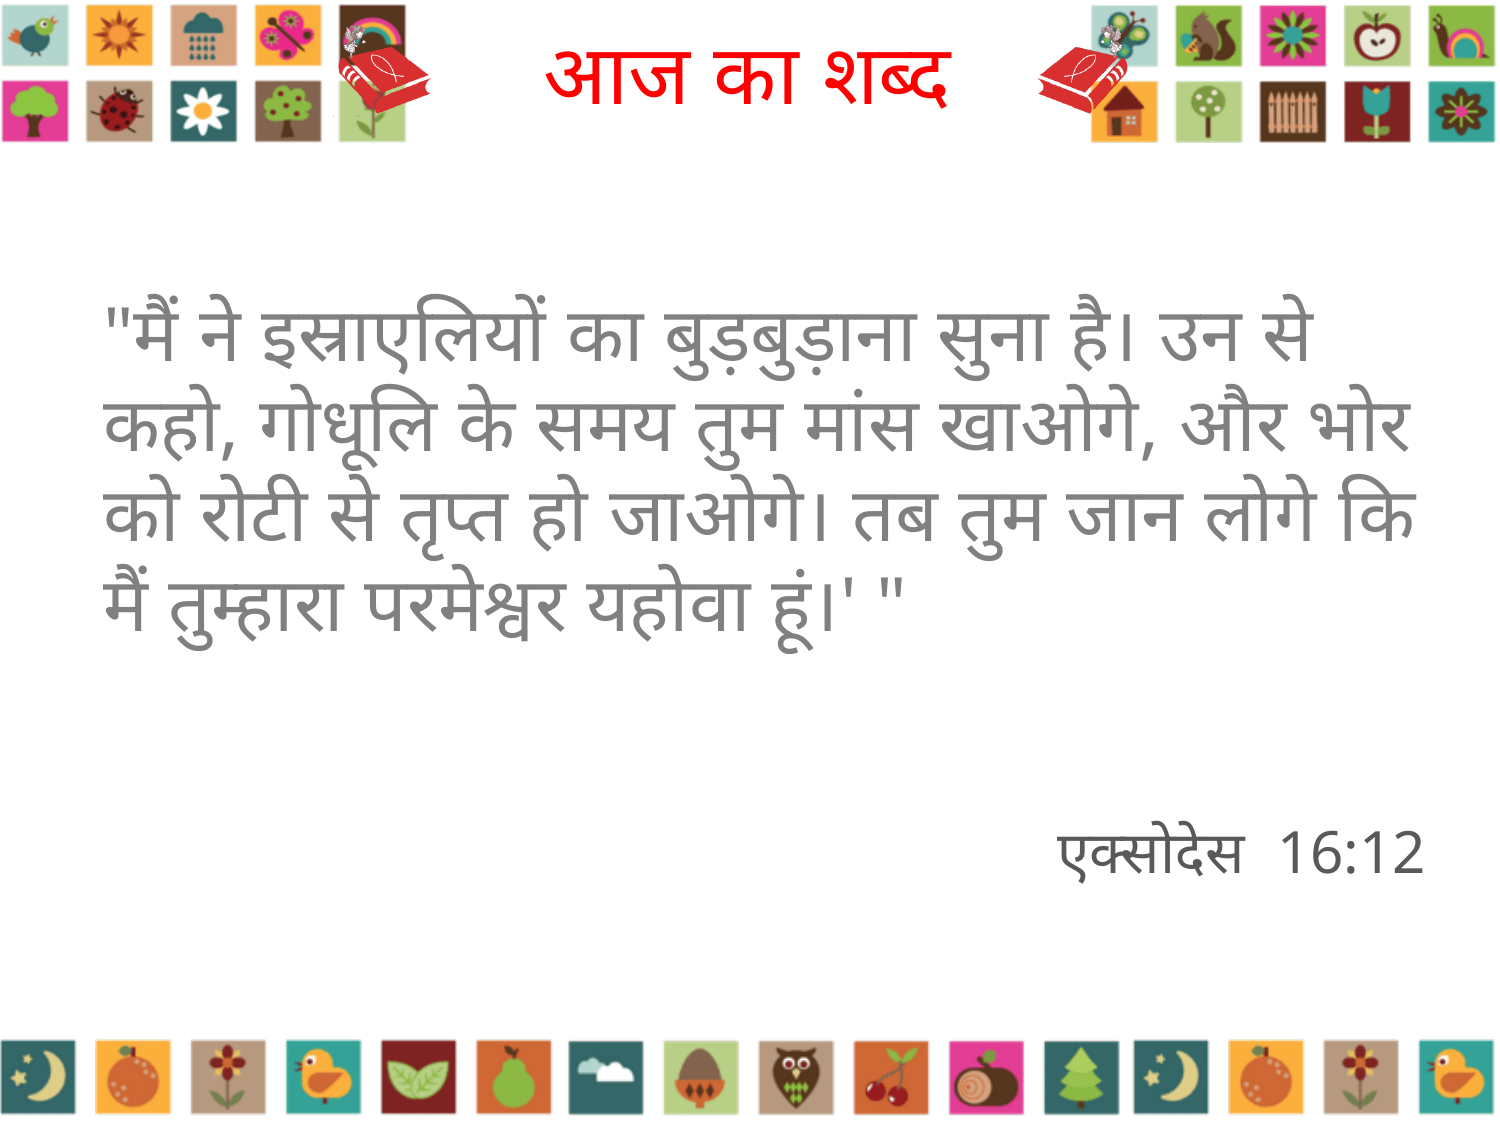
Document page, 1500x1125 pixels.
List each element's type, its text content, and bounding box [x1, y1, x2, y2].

text_box आज का शब्द [425, 13, 1078, 129]
picture [1005, 3, 1500, 150]
text_box एक्सोदेस 16:12 [808, 807, 1441, 893]
picture [0, 3, 463, 150]
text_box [0, 1028, 1500, 1118]
text_box "मैं ने इस्राएलियों का बुड़बुड़ाना सुना है। उन से कहो, गोधूलि के समय तुम मांस खाओगे, और भोर को रोटी से तृप्त हो जाओगे। तब तुम जान लोगे कि मैं तुम्हारा परमेश्वर यहोवा हूं।' " [88, 278, 1436, 654]
